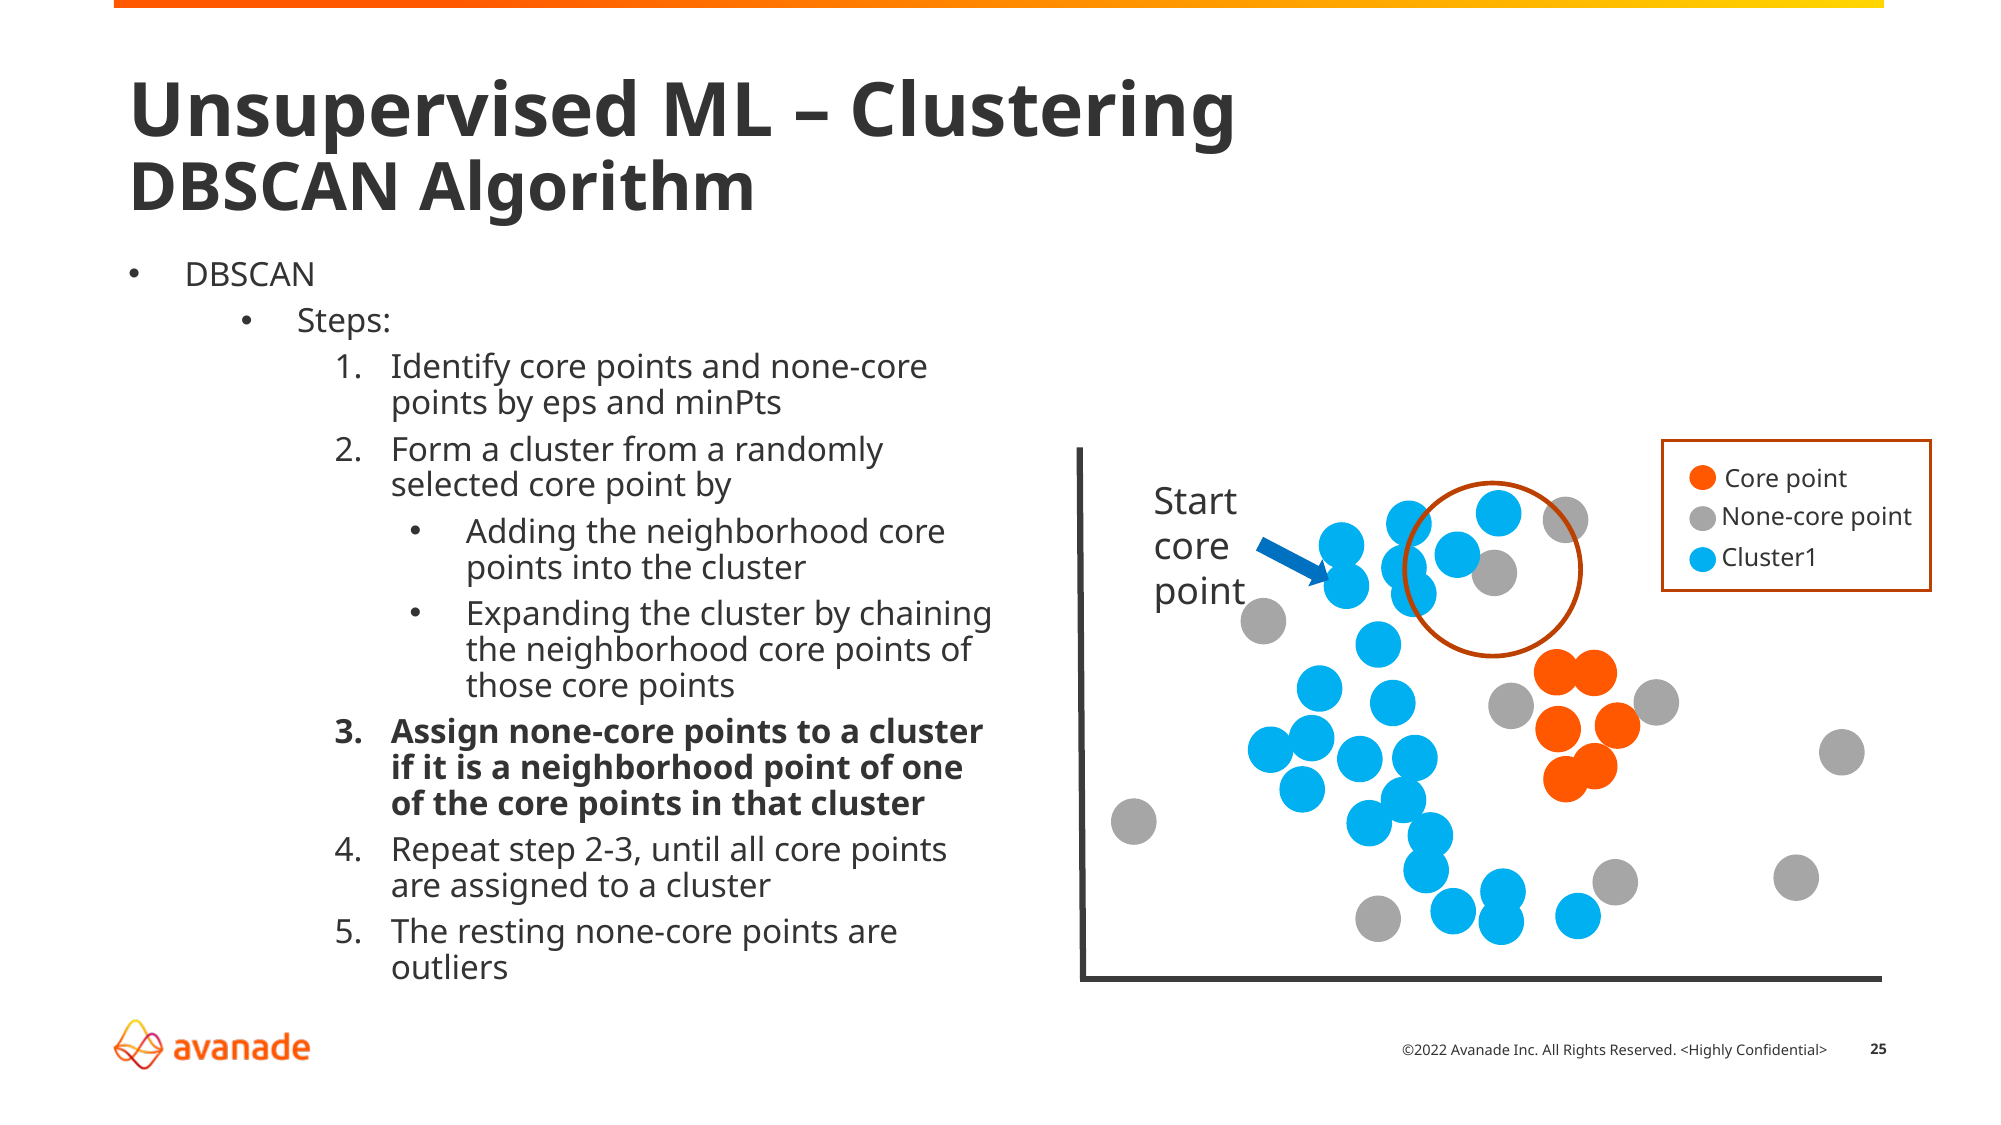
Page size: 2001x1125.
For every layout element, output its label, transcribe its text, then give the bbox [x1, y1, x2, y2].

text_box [1662, 440, 1931, 591]
list DBSCAN Steps: Identify core points and none-core points by eps and minPts Form a cluster from a randomly selected core point by Adding the neighborhood core points into the cluster Expanding the cluster by chaining the neighborhood core points of those core points Assign none-core points to a cluster if it is a neighborhood point of one of the core points in that cluster Repeat step 2-3, until all core points are assigned to a cluster The resting none-core points are outliers [113, 249, 1014, 980]
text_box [1079, 447, 1883, 980]
picture [93, 999, 339, 1090]
title Unsupervised ML – Clustering DBSCAN Algorithm [113, 64, 1883, 228]
